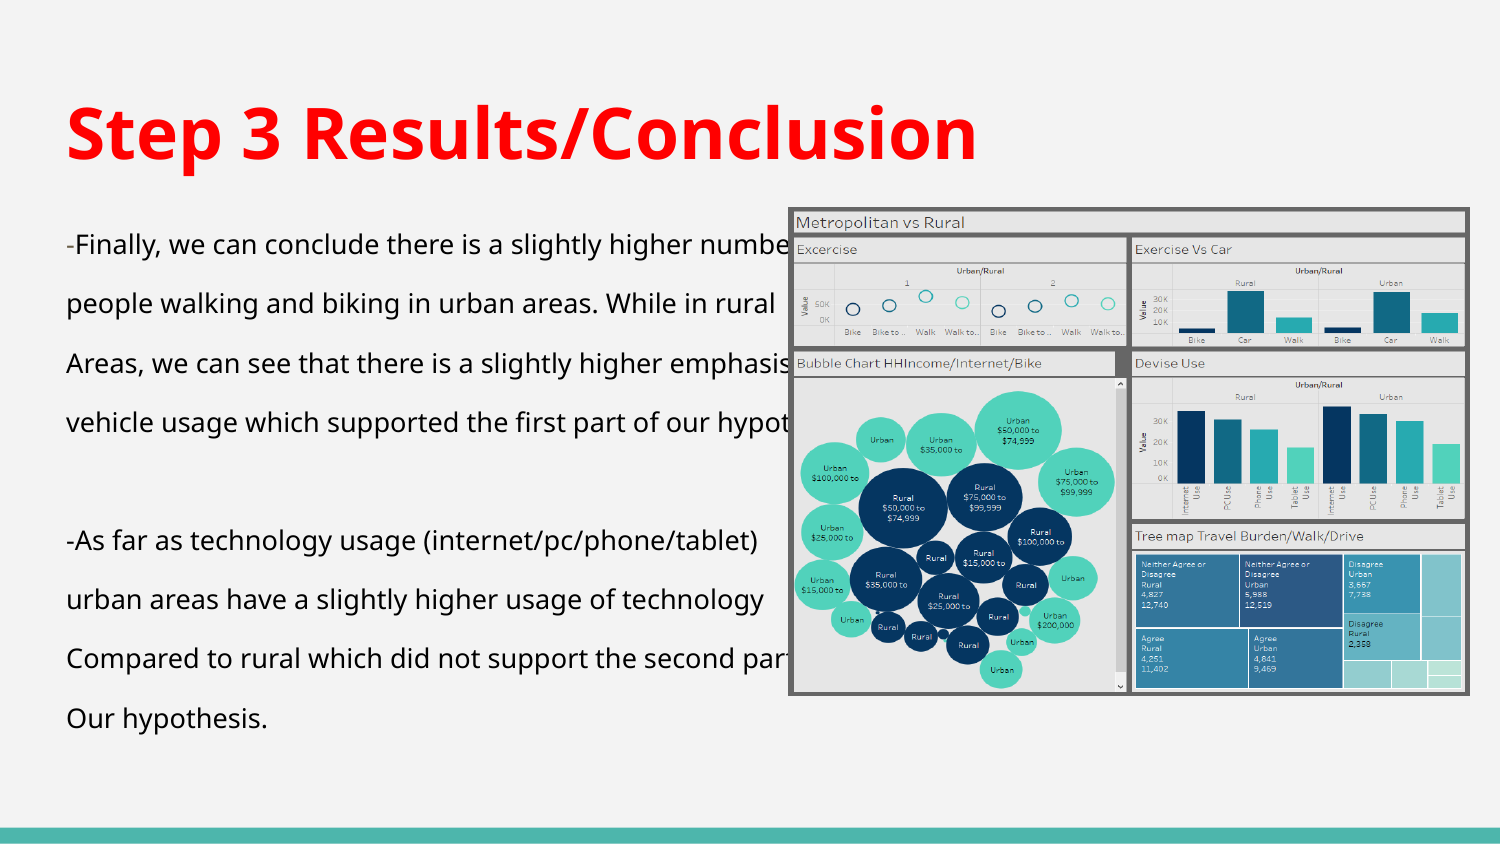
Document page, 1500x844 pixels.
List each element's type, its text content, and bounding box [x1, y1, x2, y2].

list -Finally, we can conclude there is a slightly higher number of people walking and biking in urban areas. While in rural Areas, we can see that there is a slightly higher emphasis on vehicle usage which supported the first part of our hypothesis. -As far as technology usage (internet/pc/phone/tablet) urban areas have a slightly higher usage of technology Compared to rural which did not support the second part of Our hypothesis. [51, 207, 1449, 750]
title Step 3 Results/Conclusion [51, 72, 1449, 189]
picture [788, 207, 1470, 696]
